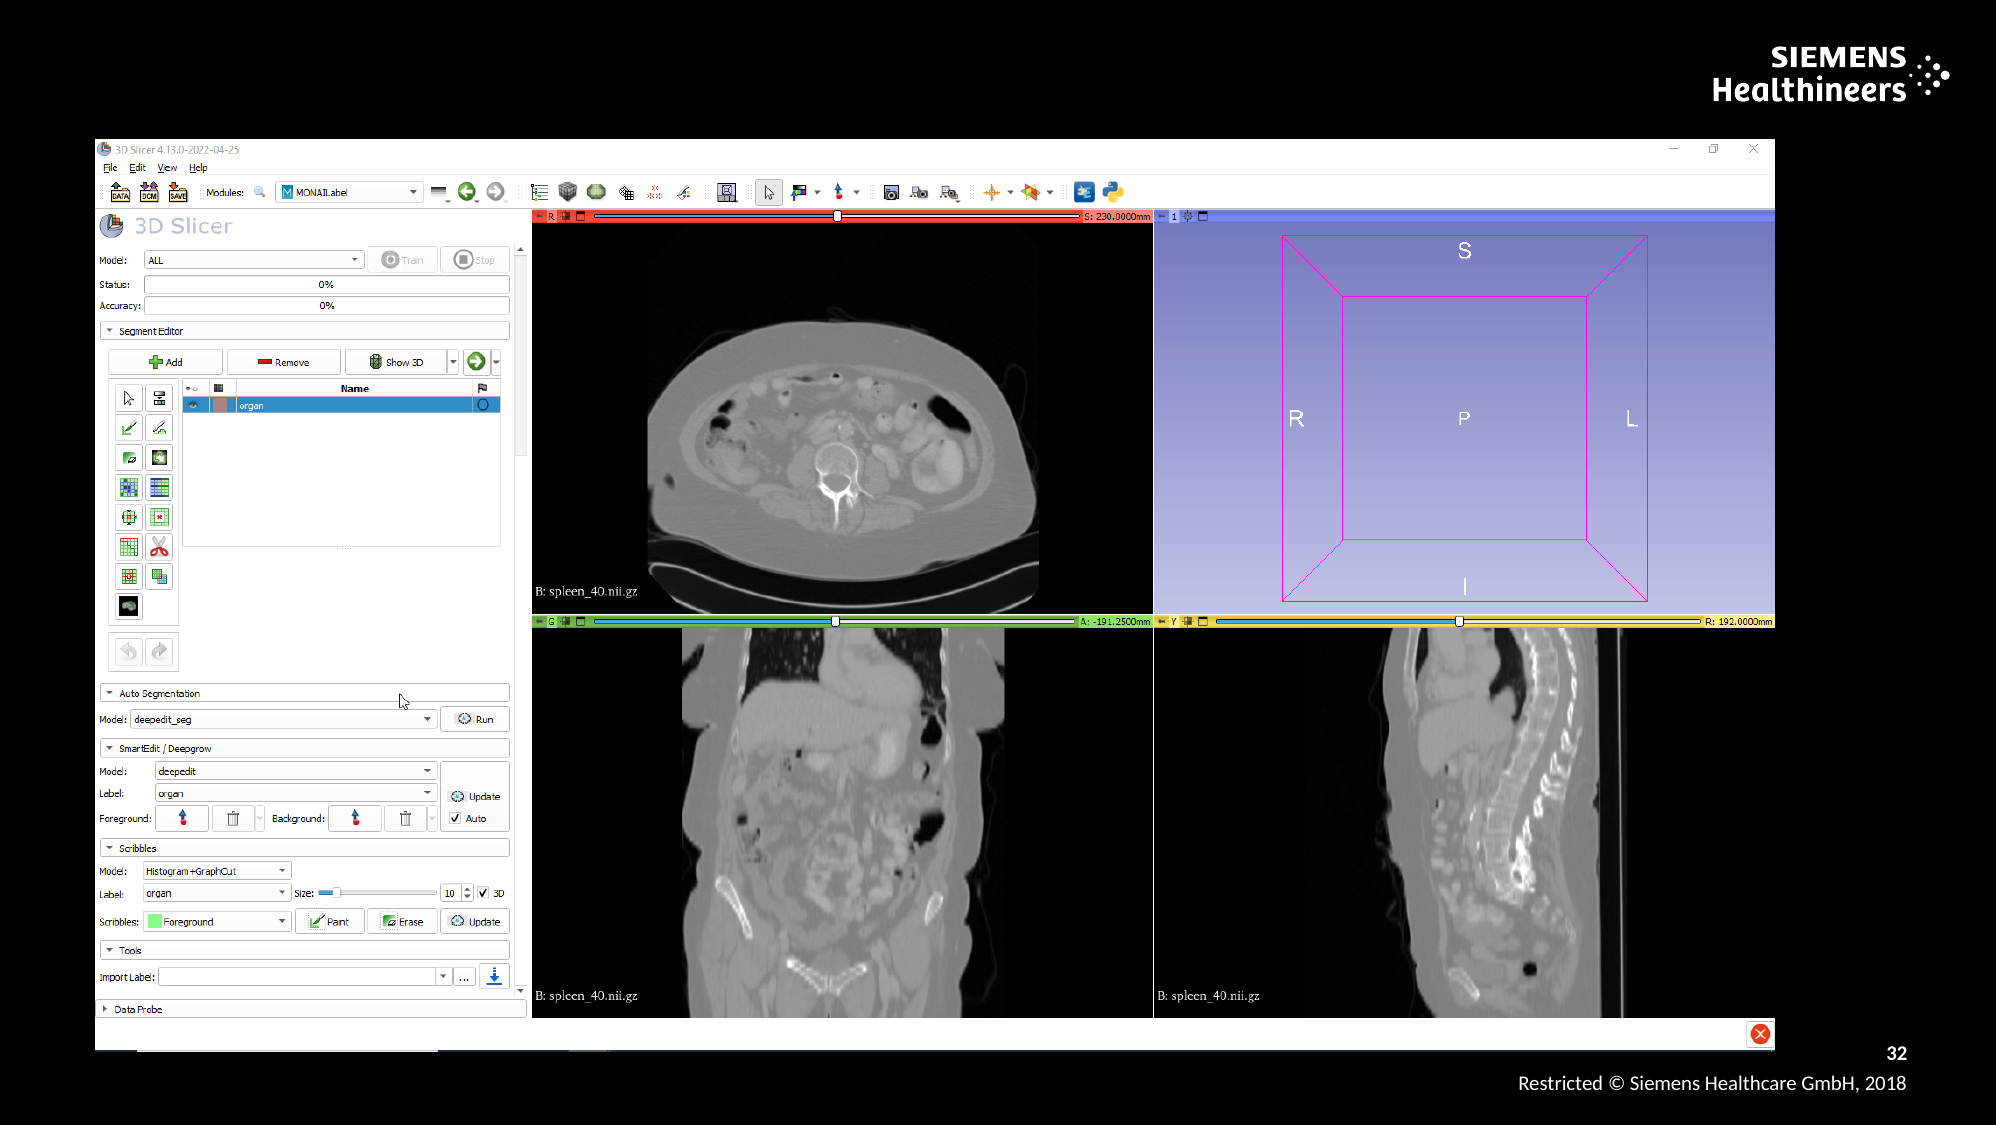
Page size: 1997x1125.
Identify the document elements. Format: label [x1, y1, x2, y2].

picture [95, 139, 1775, 1053]
